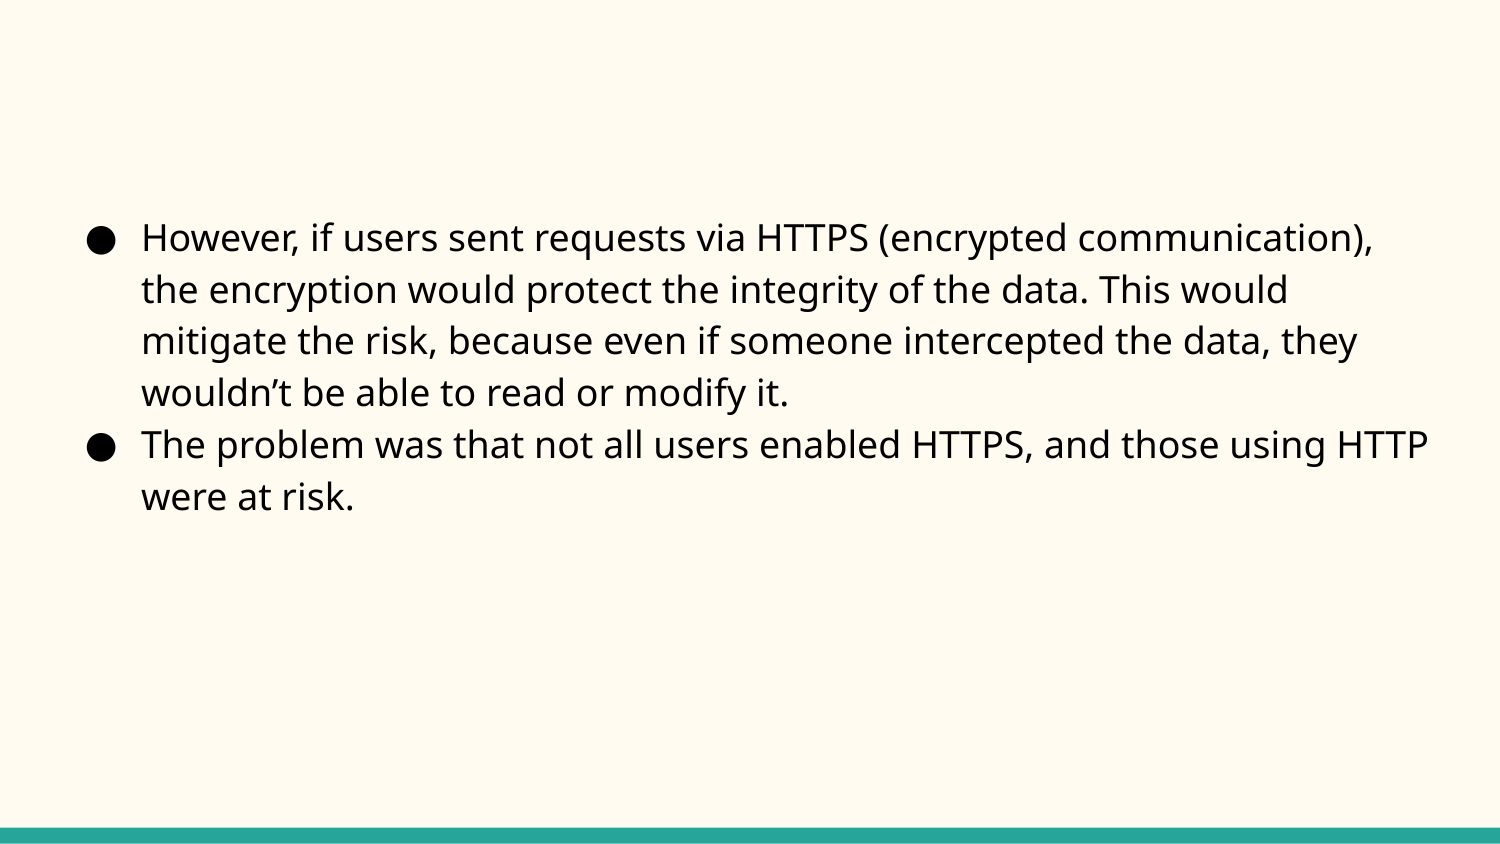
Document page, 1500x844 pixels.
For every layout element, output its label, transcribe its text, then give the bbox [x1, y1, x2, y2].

list However, if users sent requests via HTTPS (encrypted communication), the encryption would protect the integrity of the data. This would mitigate the risk, because even if someone intercepted the data, they wouldn’t be able to read or modify it. The problem was that not all users enabled HTTPS, and those using HTTP were at risk. [51, 192, 1449, 750]
